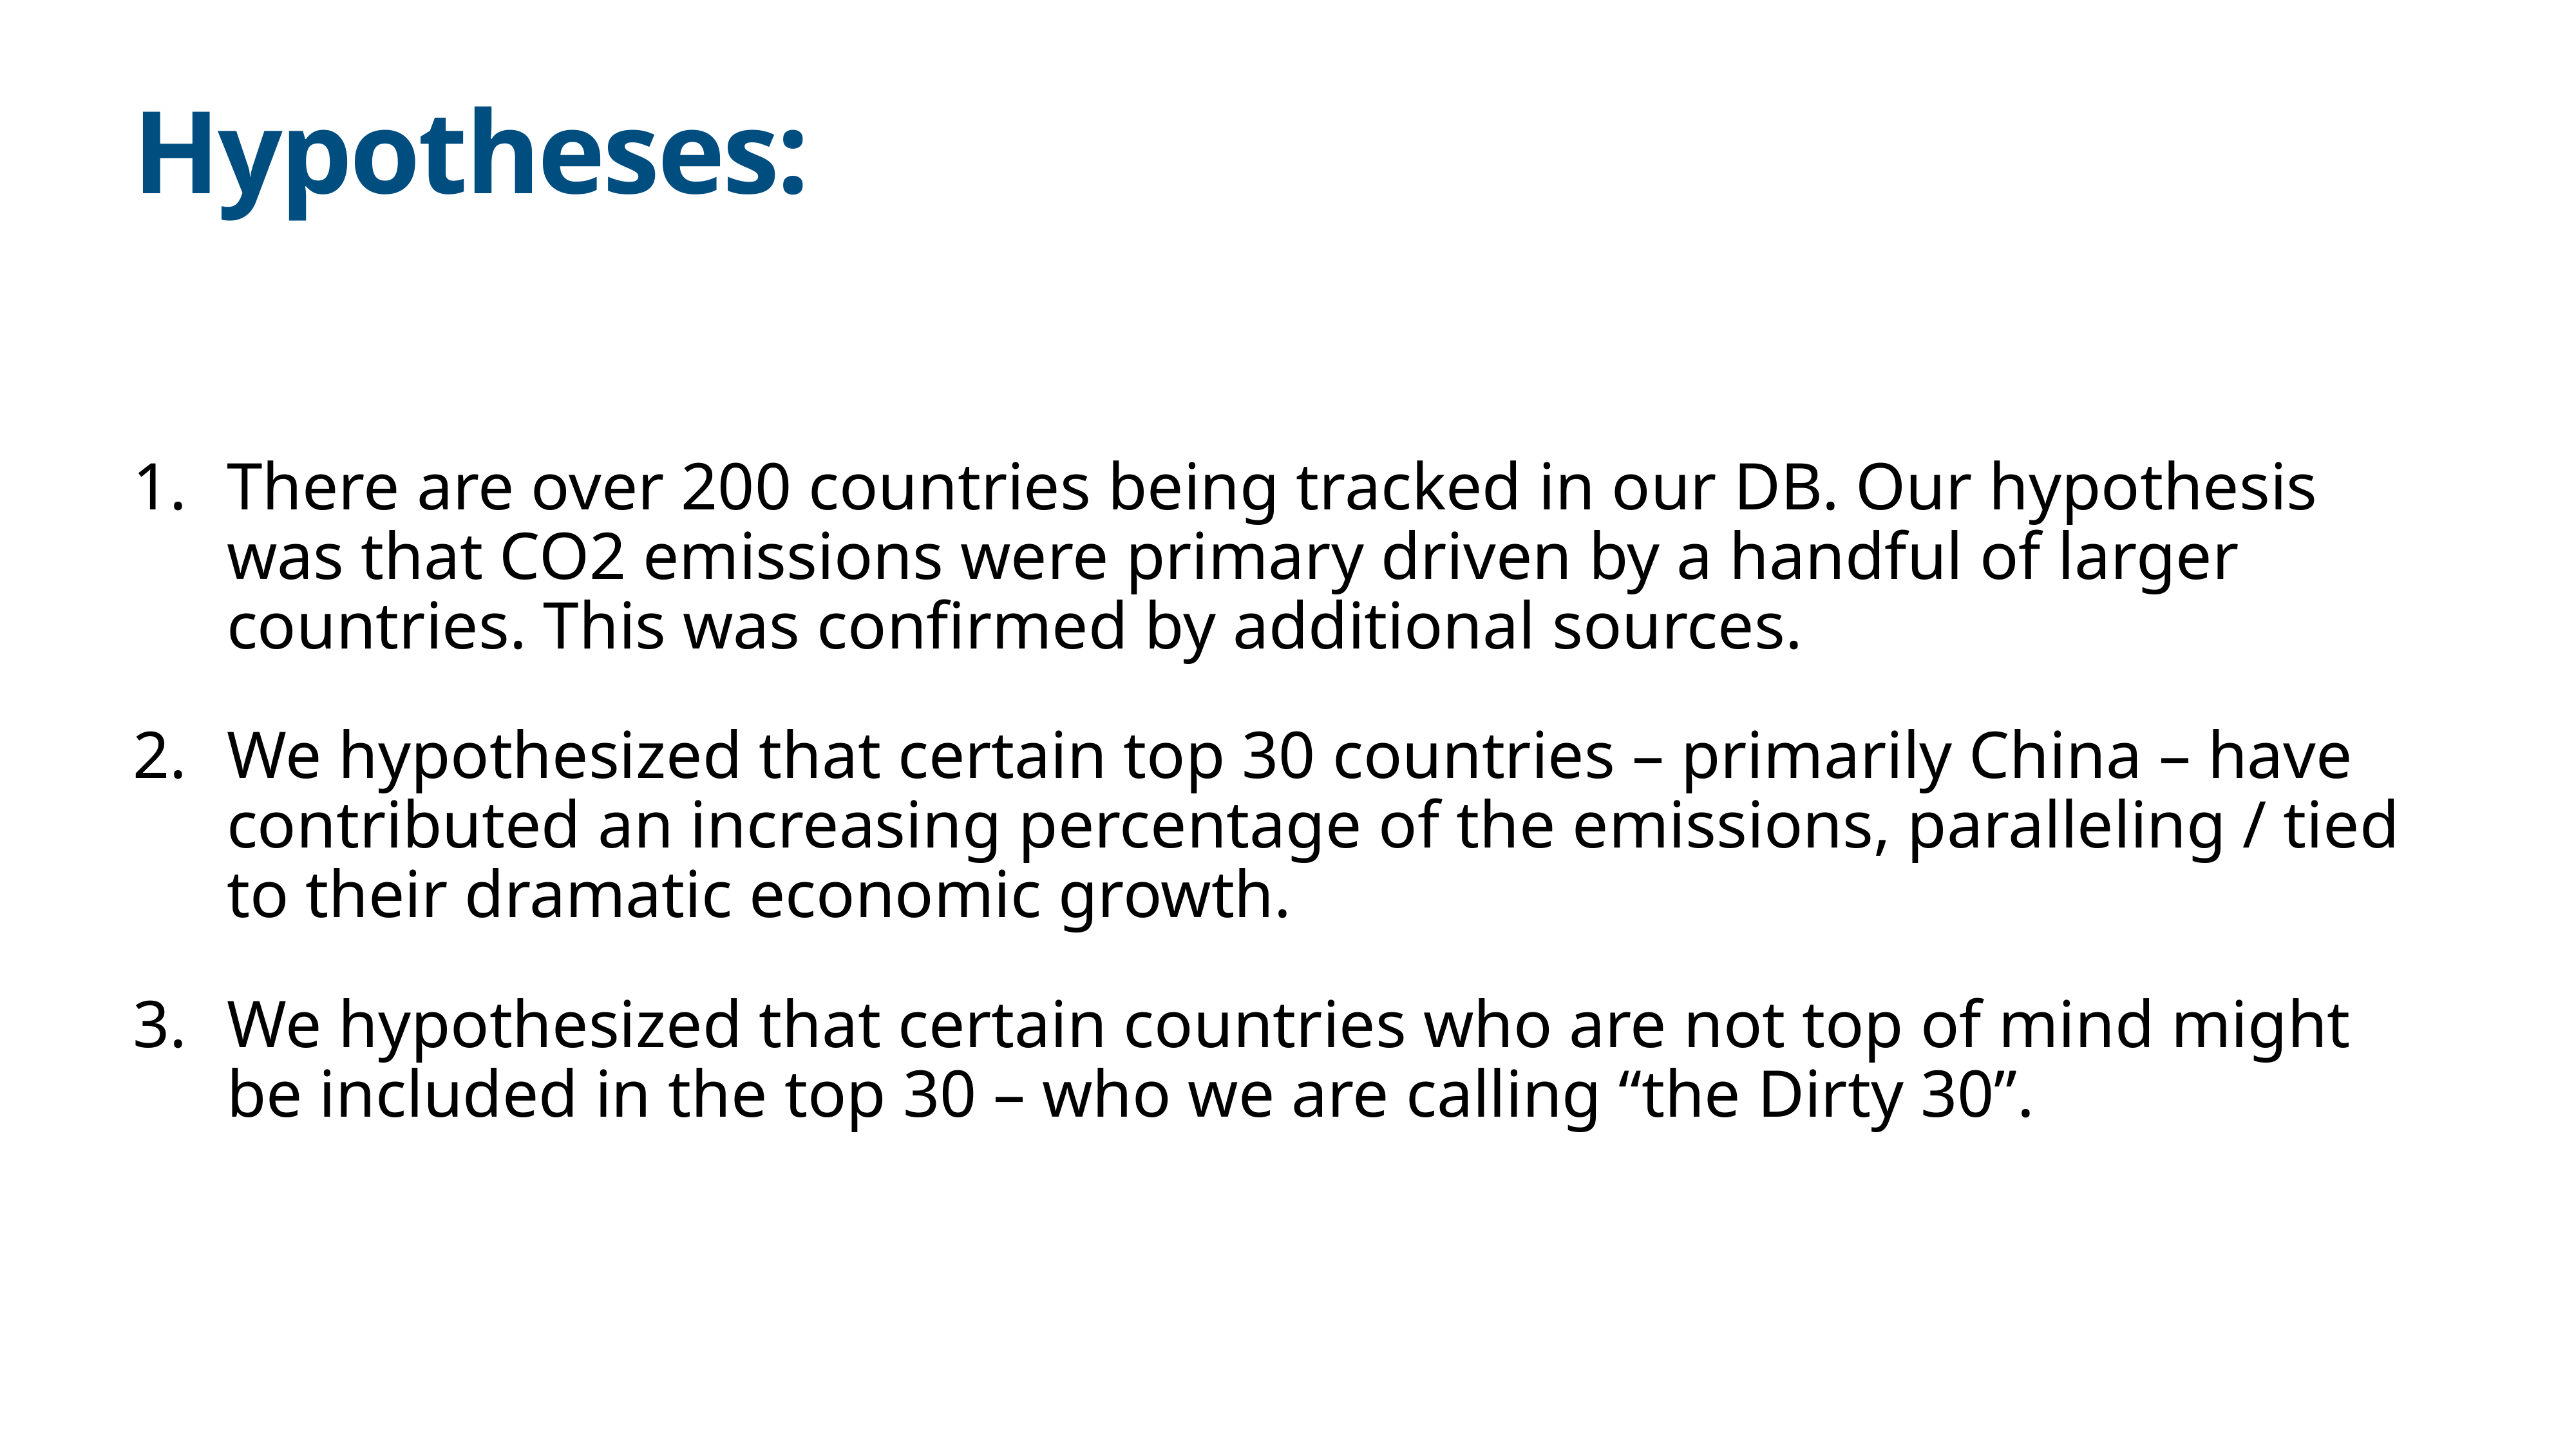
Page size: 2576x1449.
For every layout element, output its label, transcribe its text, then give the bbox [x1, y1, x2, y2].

list There are over 200 countries being tracked in our DB. Our hypothesis was that CO2 emissions were primary driven by a handful of larger countries. This was confirmed by additional sources. We hypothesized that certain top 30 countries – primarily China – have contributed an increasing percentage of the emissions, paralleling / tied to their dramatic economic growth. We hypothesized that certain countries who are not top of mind might be included in the top 30 – who we are calling “the Dirty 30”. [127, 448, 2449, 1321]
title Hypotheses: [127, 100, 2449, 252]
